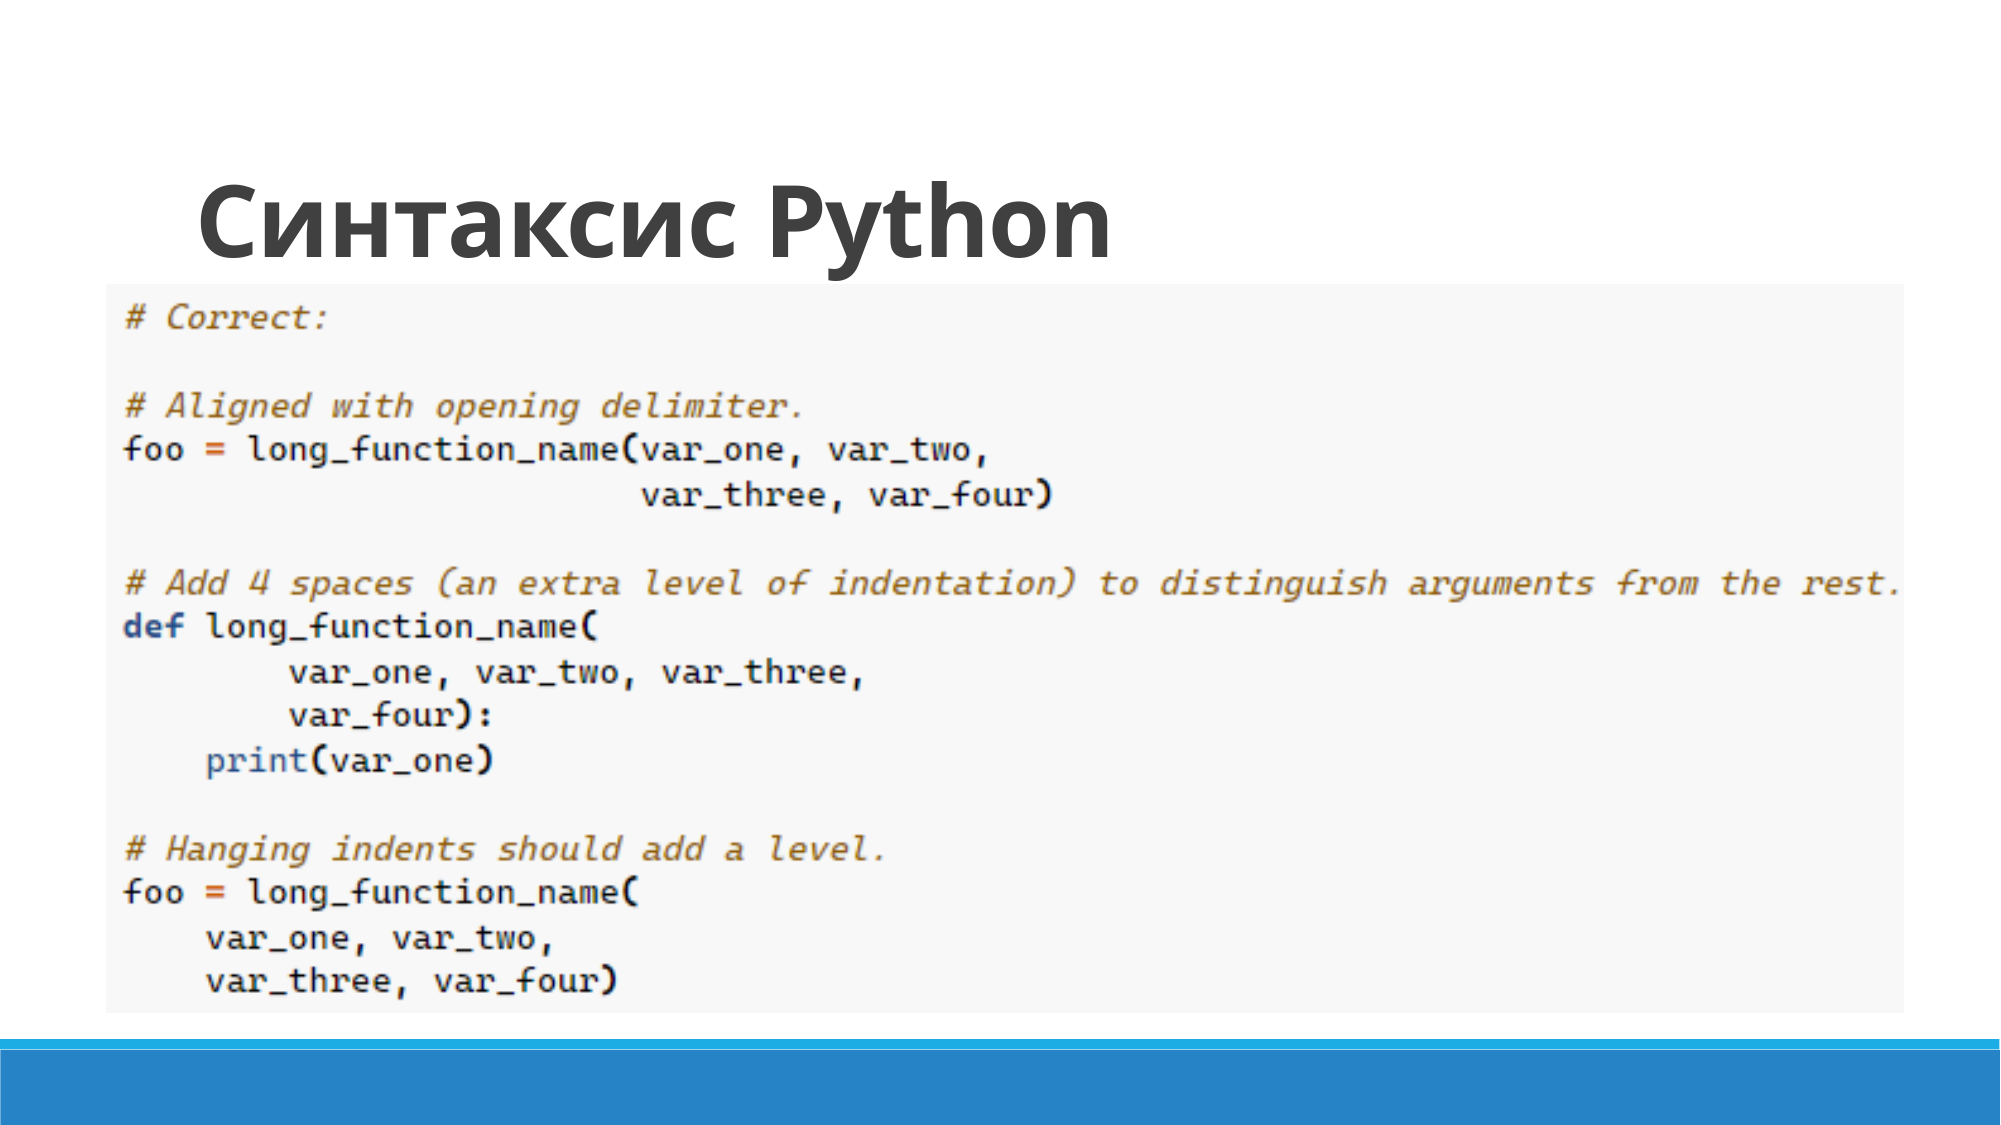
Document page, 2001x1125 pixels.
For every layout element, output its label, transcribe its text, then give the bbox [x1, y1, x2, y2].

picture [105, 284, 1905, 1013]
title Синтаксис Python [180, 47, 1830, 280]
